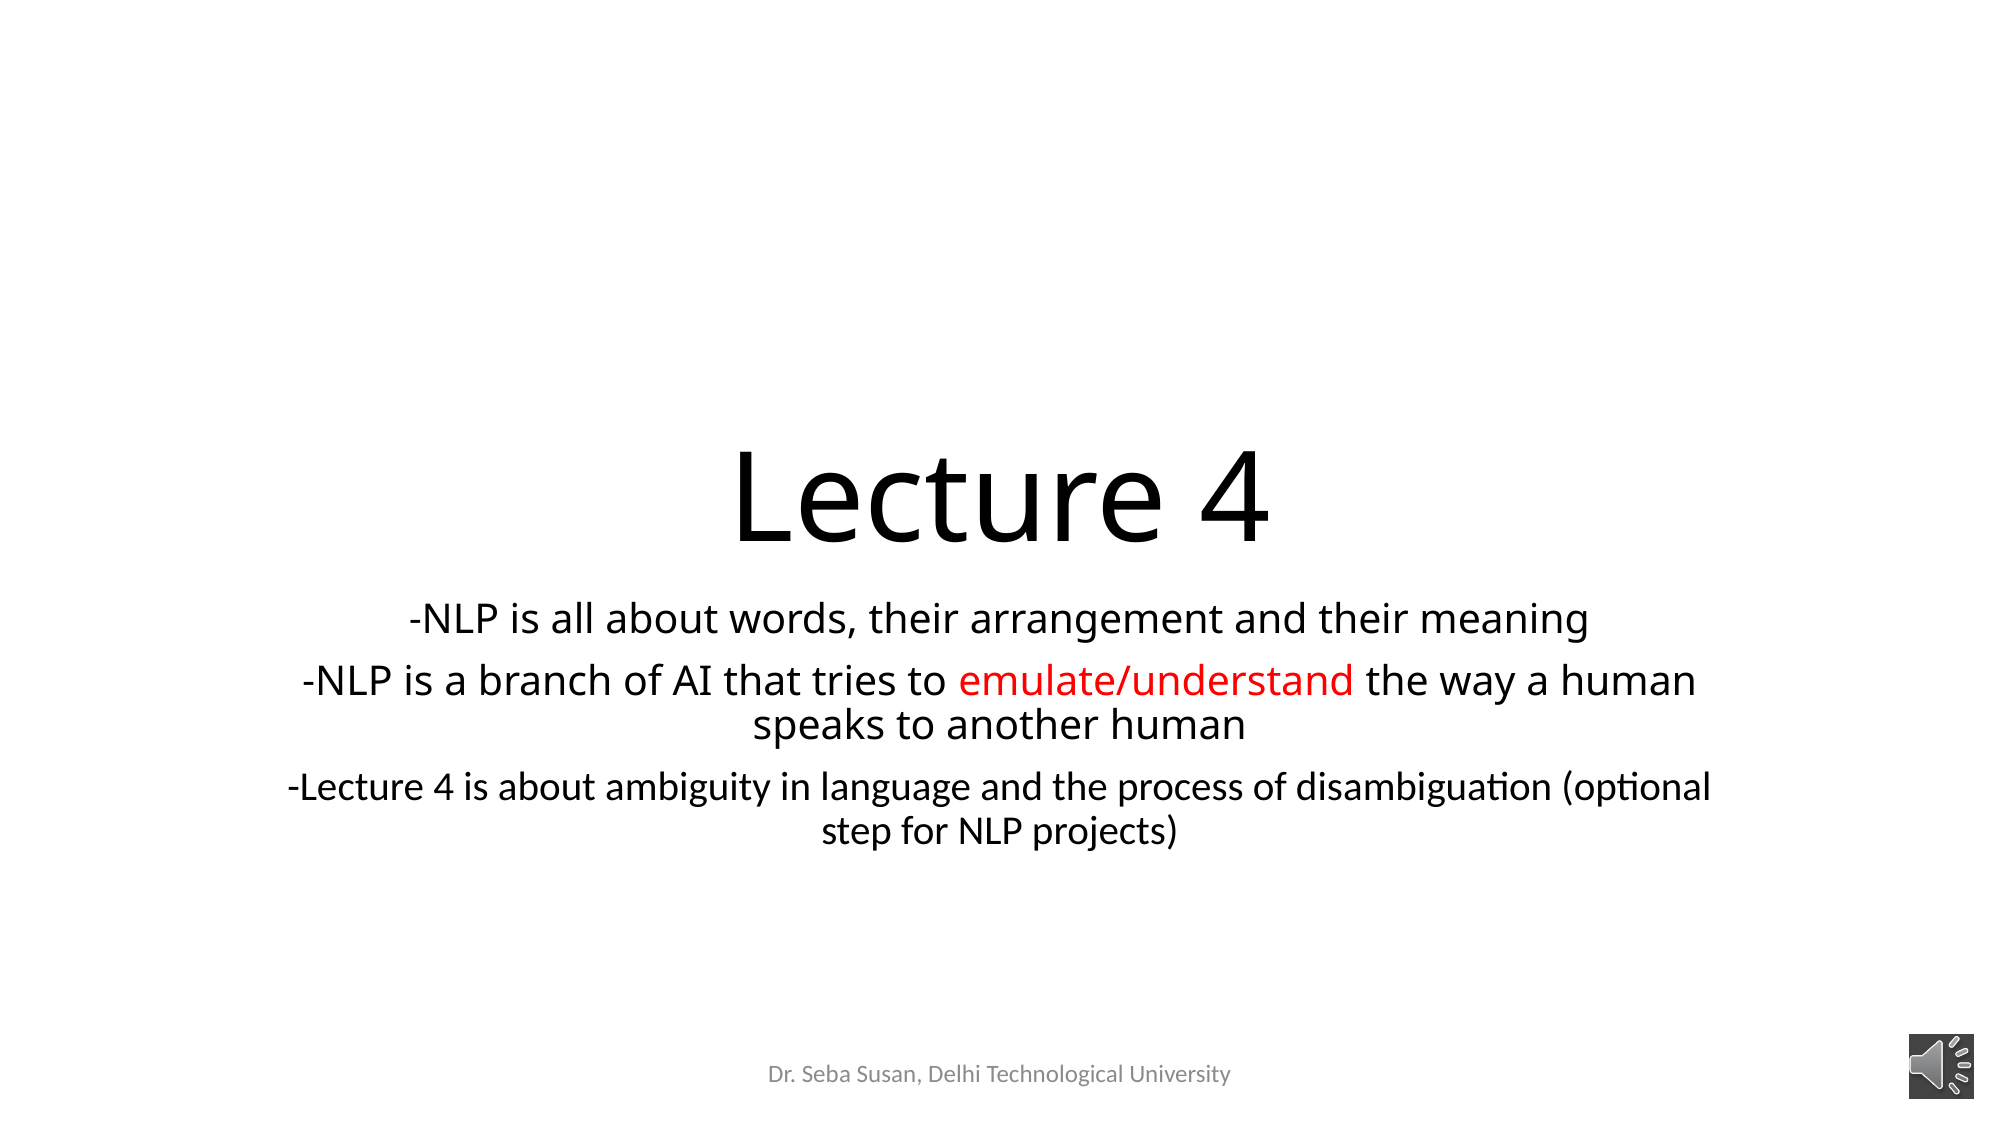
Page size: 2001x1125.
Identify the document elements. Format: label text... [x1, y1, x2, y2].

footer Dr. Seba Susan, Delhi Technological University [662, 1042, 1338, 1103]
subtitle -NLP is all about words, their arrangement and their meaning -NLP is a branch of AI that tries to emulate/understand the way a human speaks to another human -Lecture 4 is about ambiguity in language and the process of disambiguation (optional step for NLP projects) [249, 590, 1750, 863]
picture [1908, 1033, 1975, 1100]
title Lecture 4 [249, 184, 1750, 576]
